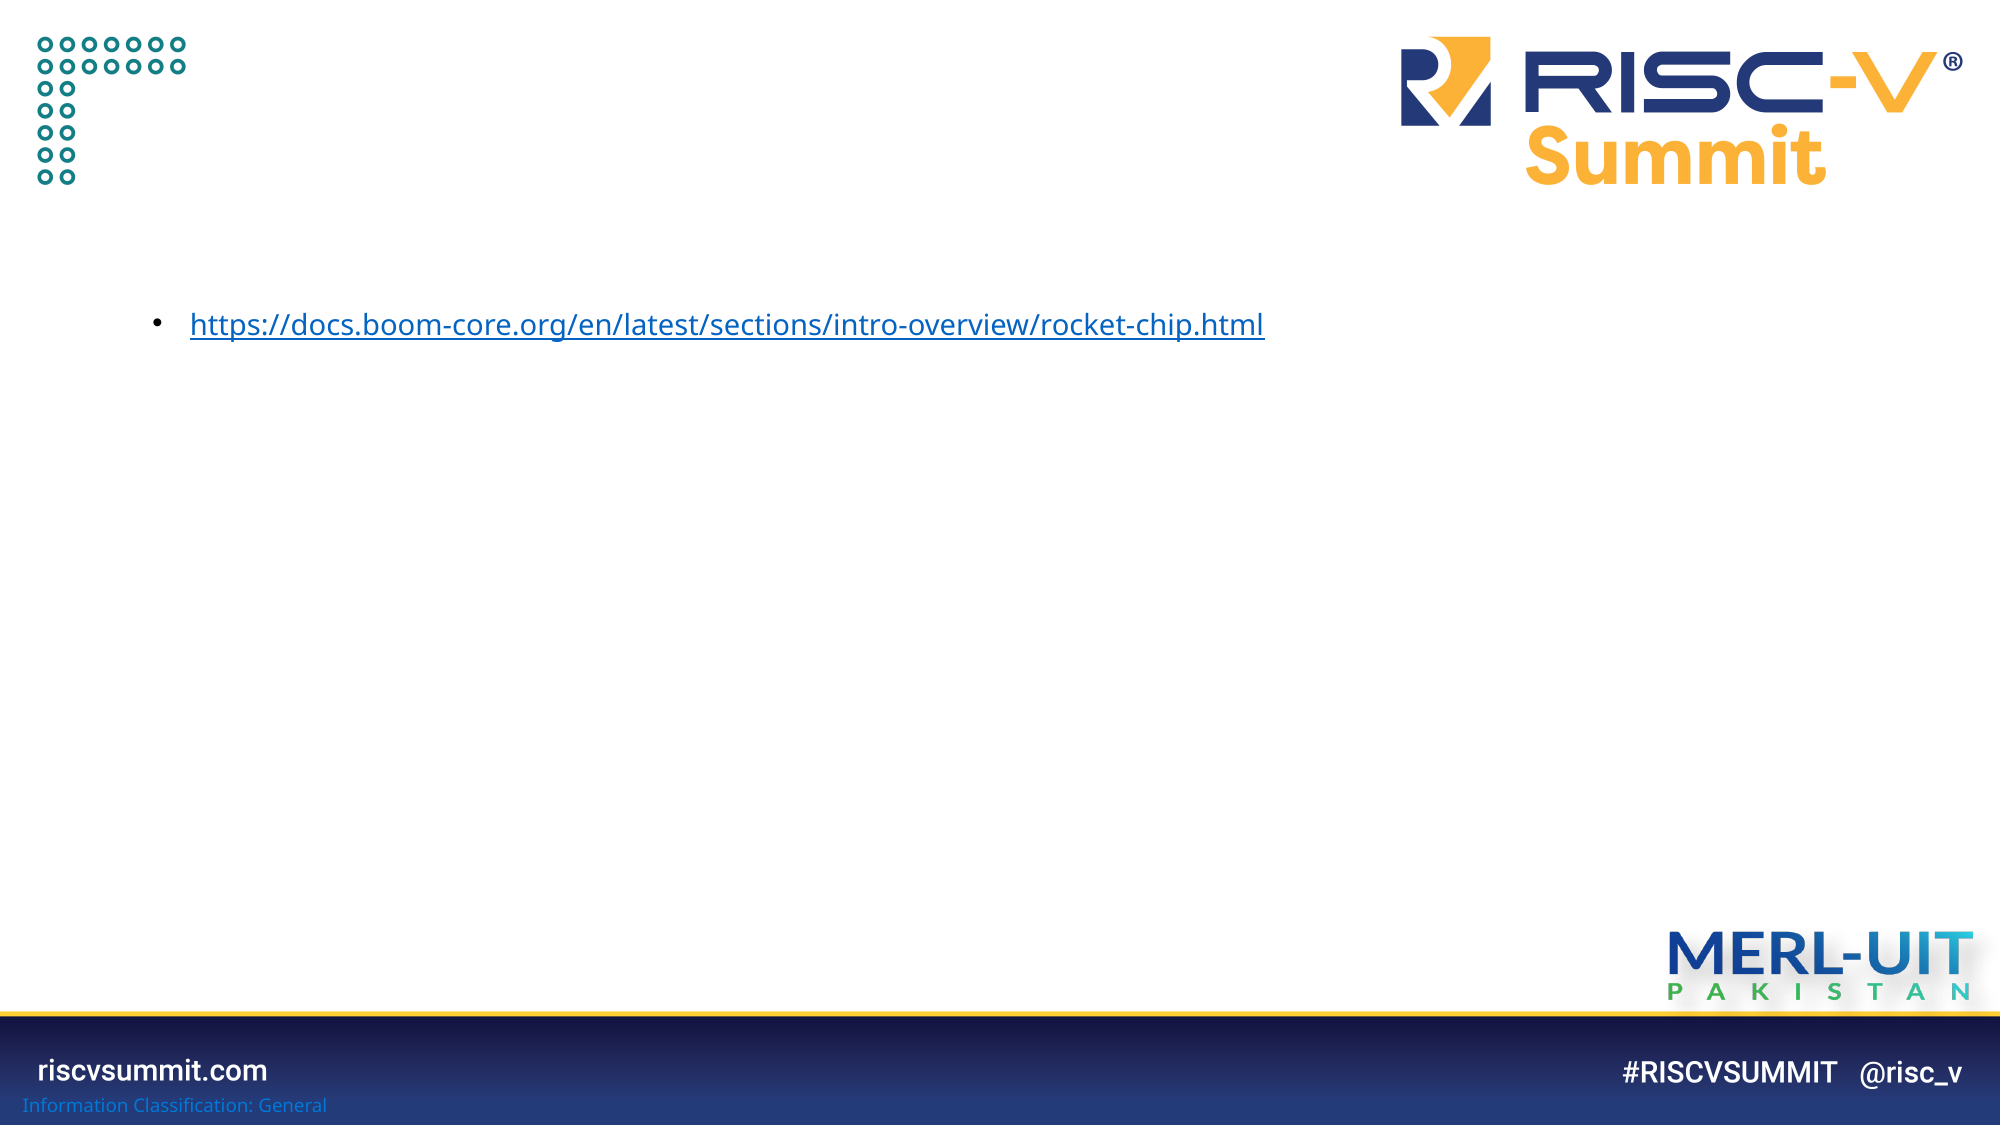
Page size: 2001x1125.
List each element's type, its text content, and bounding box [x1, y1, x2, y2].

list https://docs.boom-core.org/en/latest/sections/intro-overview/rocket-chip.html [137, 299, 1863, 1014]
picture [0, 0, 2000, 1125]
